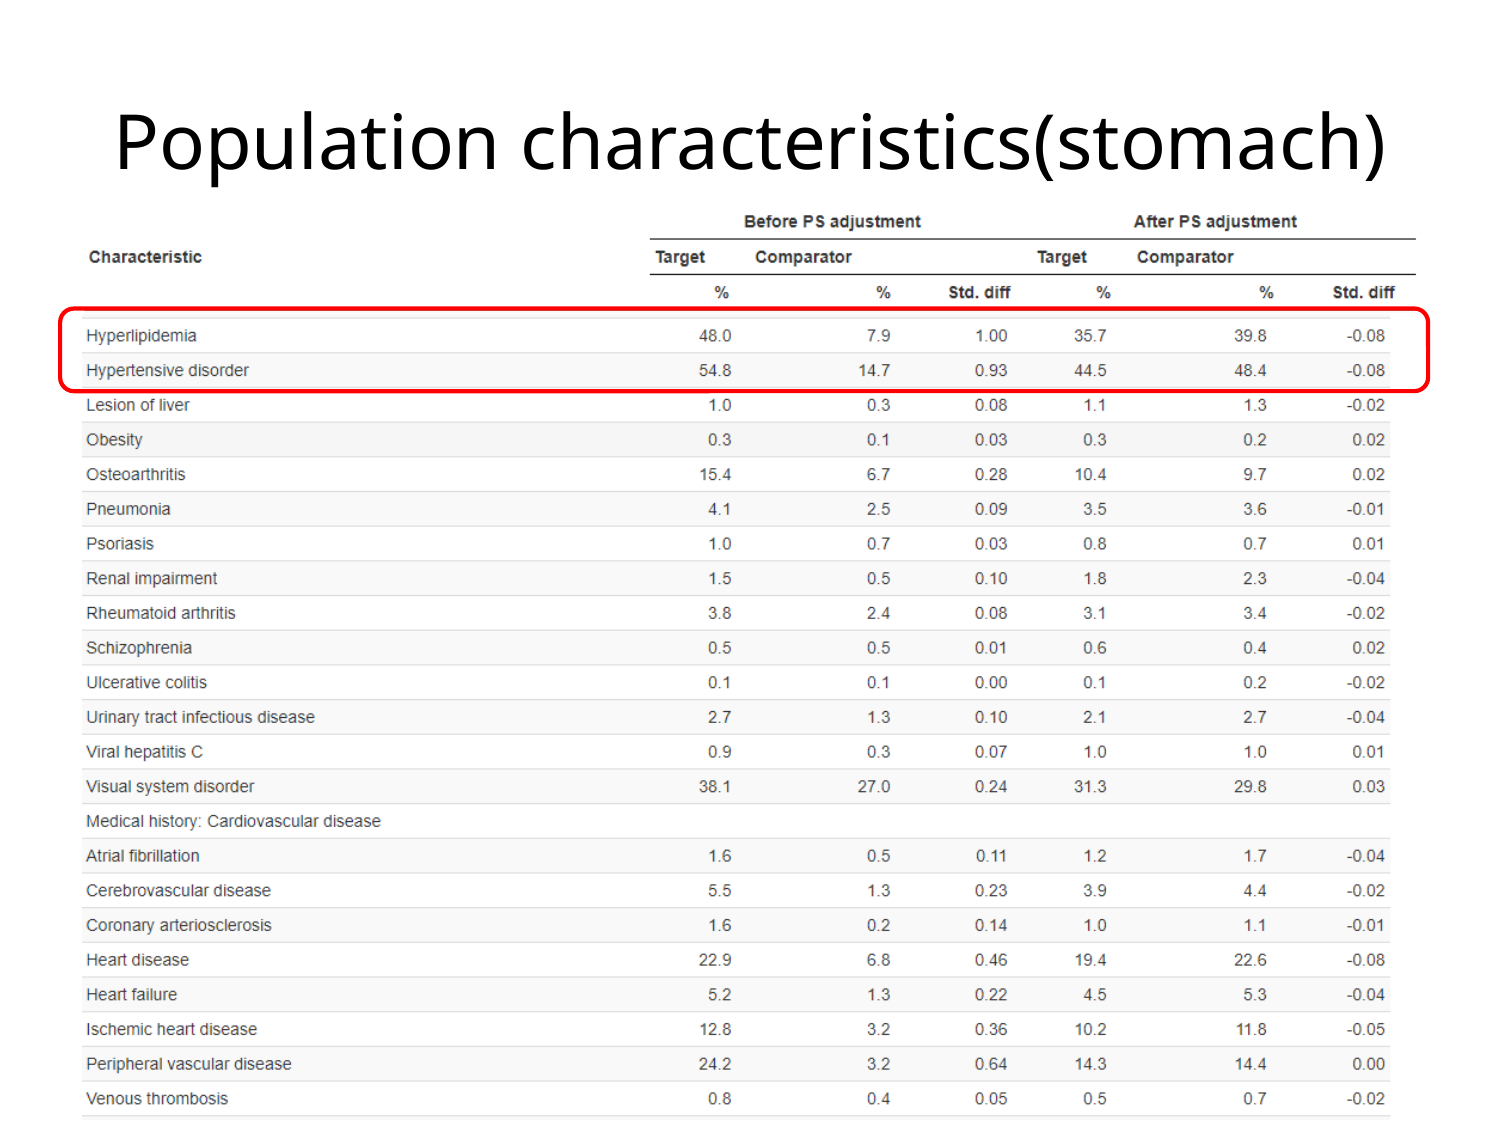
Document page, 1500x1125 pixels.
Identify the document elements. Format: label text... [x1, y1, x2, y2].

text_box [58, 306, 77, 394]
text_box [1397, 316, 1431, 394]
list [76, 207, 1427, 313]
picture [82, 314, 1394, 1120]
title Population characteristics(stomach) [75, 45, 1425, 207]
